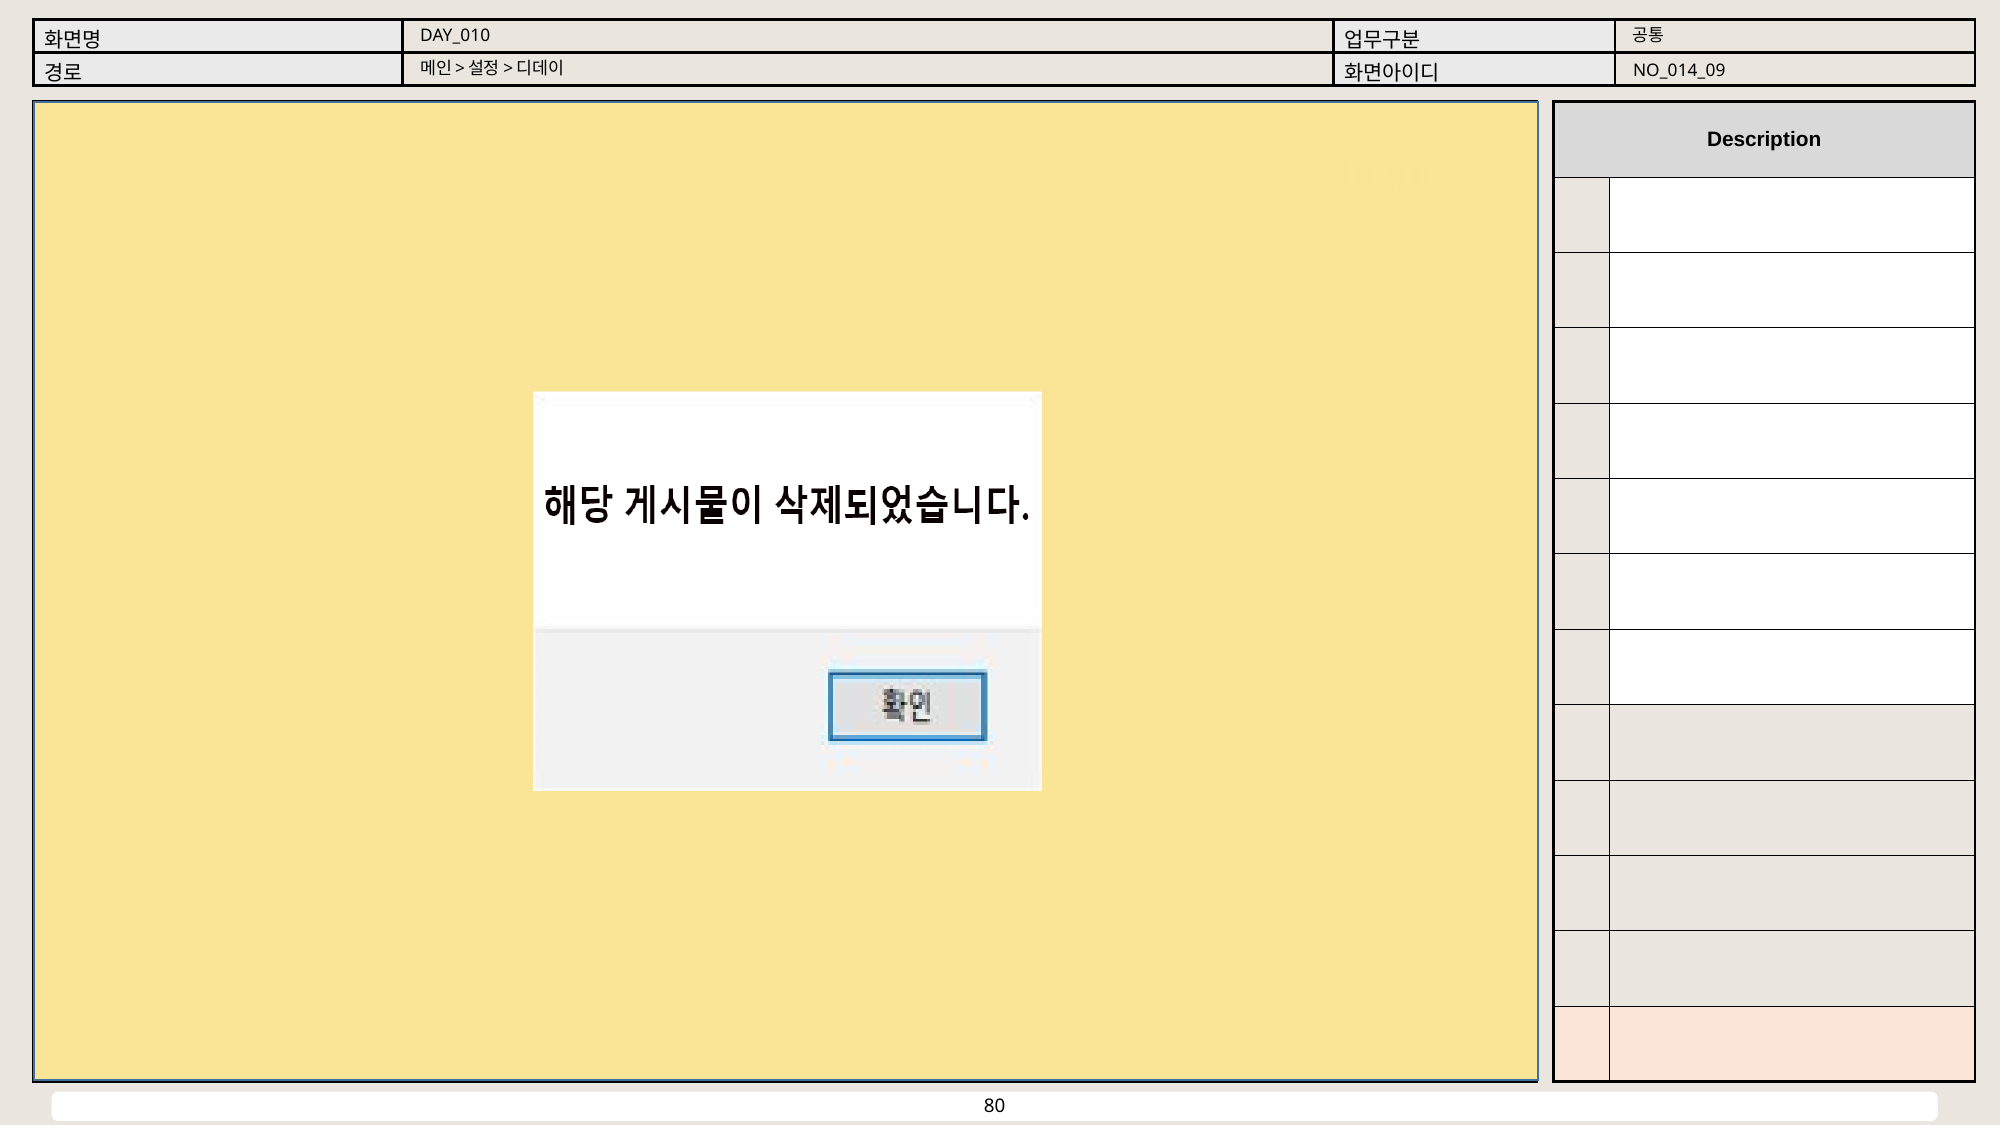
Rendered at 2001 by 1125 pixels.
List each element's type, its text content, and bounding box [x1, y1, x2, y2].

list NO_014_09 [1618, 53, 1976, 88]
list DAY_010 [404, 19, 1331, 52]
list 메인>설정>디데이 [404, 52, 1331, 86]
text_box [33, 101, 1539, 1081]
list 공통 [1617, 19, 1975, 54]
